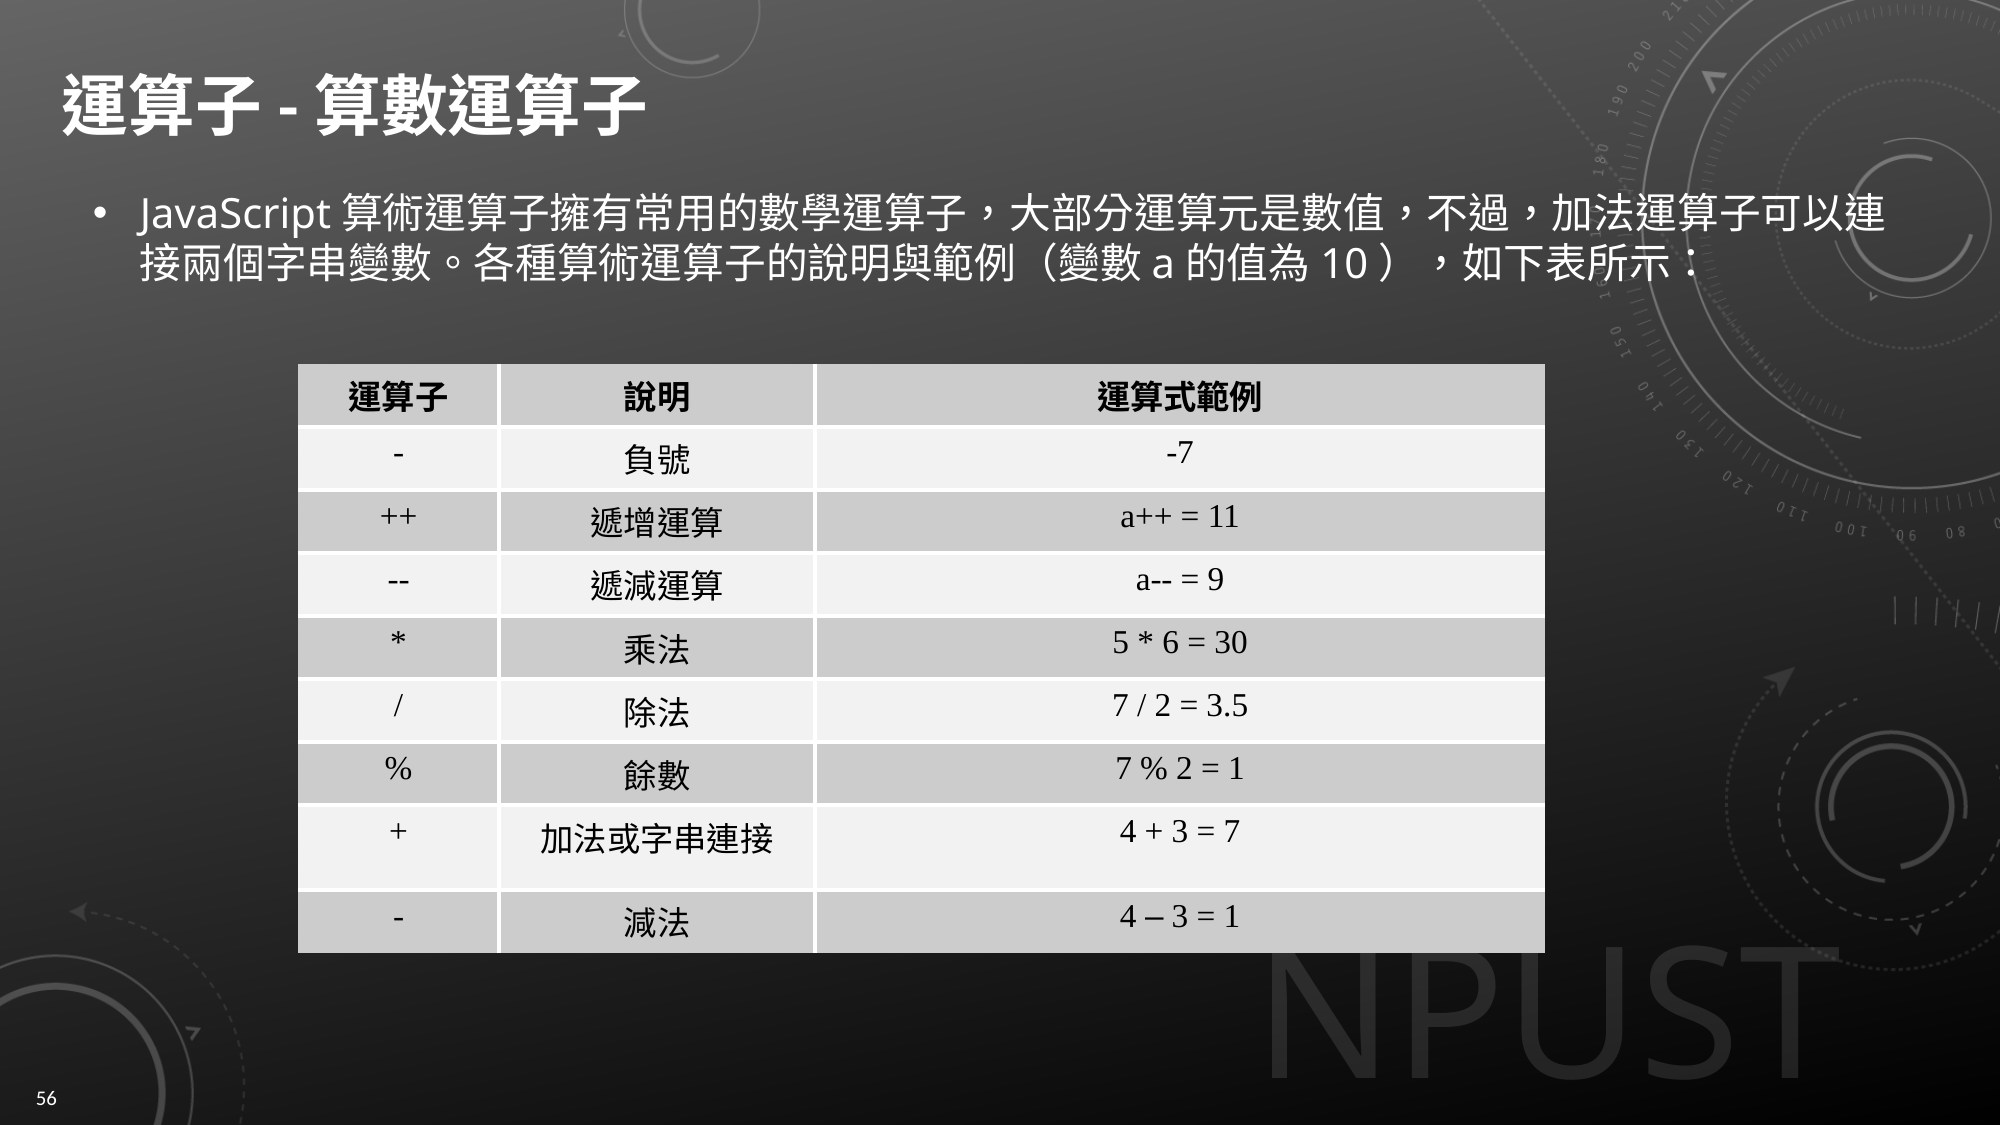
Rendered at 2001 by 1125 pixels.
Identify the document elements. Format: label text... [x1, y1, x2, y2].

table_cell 餘數 [501, 744, 813, 803]
table_header 運算子 [298, 364, 497, 425]
table_cell % [298, 744, 497, 803]
table_cell -- [298, 555, 497, 614]
table_cell - [298, 892, 497, 953]
table_cell / [298, 681, 497, 740]
table_cell 遞減運算 [501, 555, 813, 614]
table_cell 7 % 2 = 1 [817, 744, 1545, 803]
table_cell 除法 [501, 681, 813, 740]
table_cell ++ [298, 492, 497, 551]
table_cell 5 * 6 = 30 [817, 618, 1545, 677]
table_cell * [298, 618, 497, 677]
table_cell 遞增運算 [501, 492, 813, 551]
table_cell 4 – 3 = 1 [817, 892, 1545, 953]
table_cell 7 / 2 = 3.5 [817, 681, 1545, 740]
table_cell 負號 [501, 429, 813, 488]
table_cell -7 [817, 429, 1545, 488]
table_cell - [298, 429, 497, 488]
picture [0, 0, 2000, 1125]
table_cell + [298, 807, 497, 888]
table_cell a-- = 9 [817, 555, 1545, 614]
table_cell 減法 [501, 892, 813, 953]
table_cell 加法或字串連接 [501, 807, 813, 888]
table_cell 乘法 [501, 618, 813, 677]
table_cell a++ = 11 [817, 492, 1545, 551]
table_cell 4 + 3 = 7 [817, 807, 1545, 888]
table_header 運算式範例 [817, 364, 1545, 425]
table_header 說明 [501, 364, 813, 425]
title 運算子-算數運算子 [46, 37, 1937, 171]
list JavaScript算術運算子擁有常用的數學運算子，大部分運算元是數值，不過，加法運算子可以連接兩個字串變數。各種算術運算子的說明與範例（變數a的值為10），如下表所示： [77, 179, 1923, 1007]
